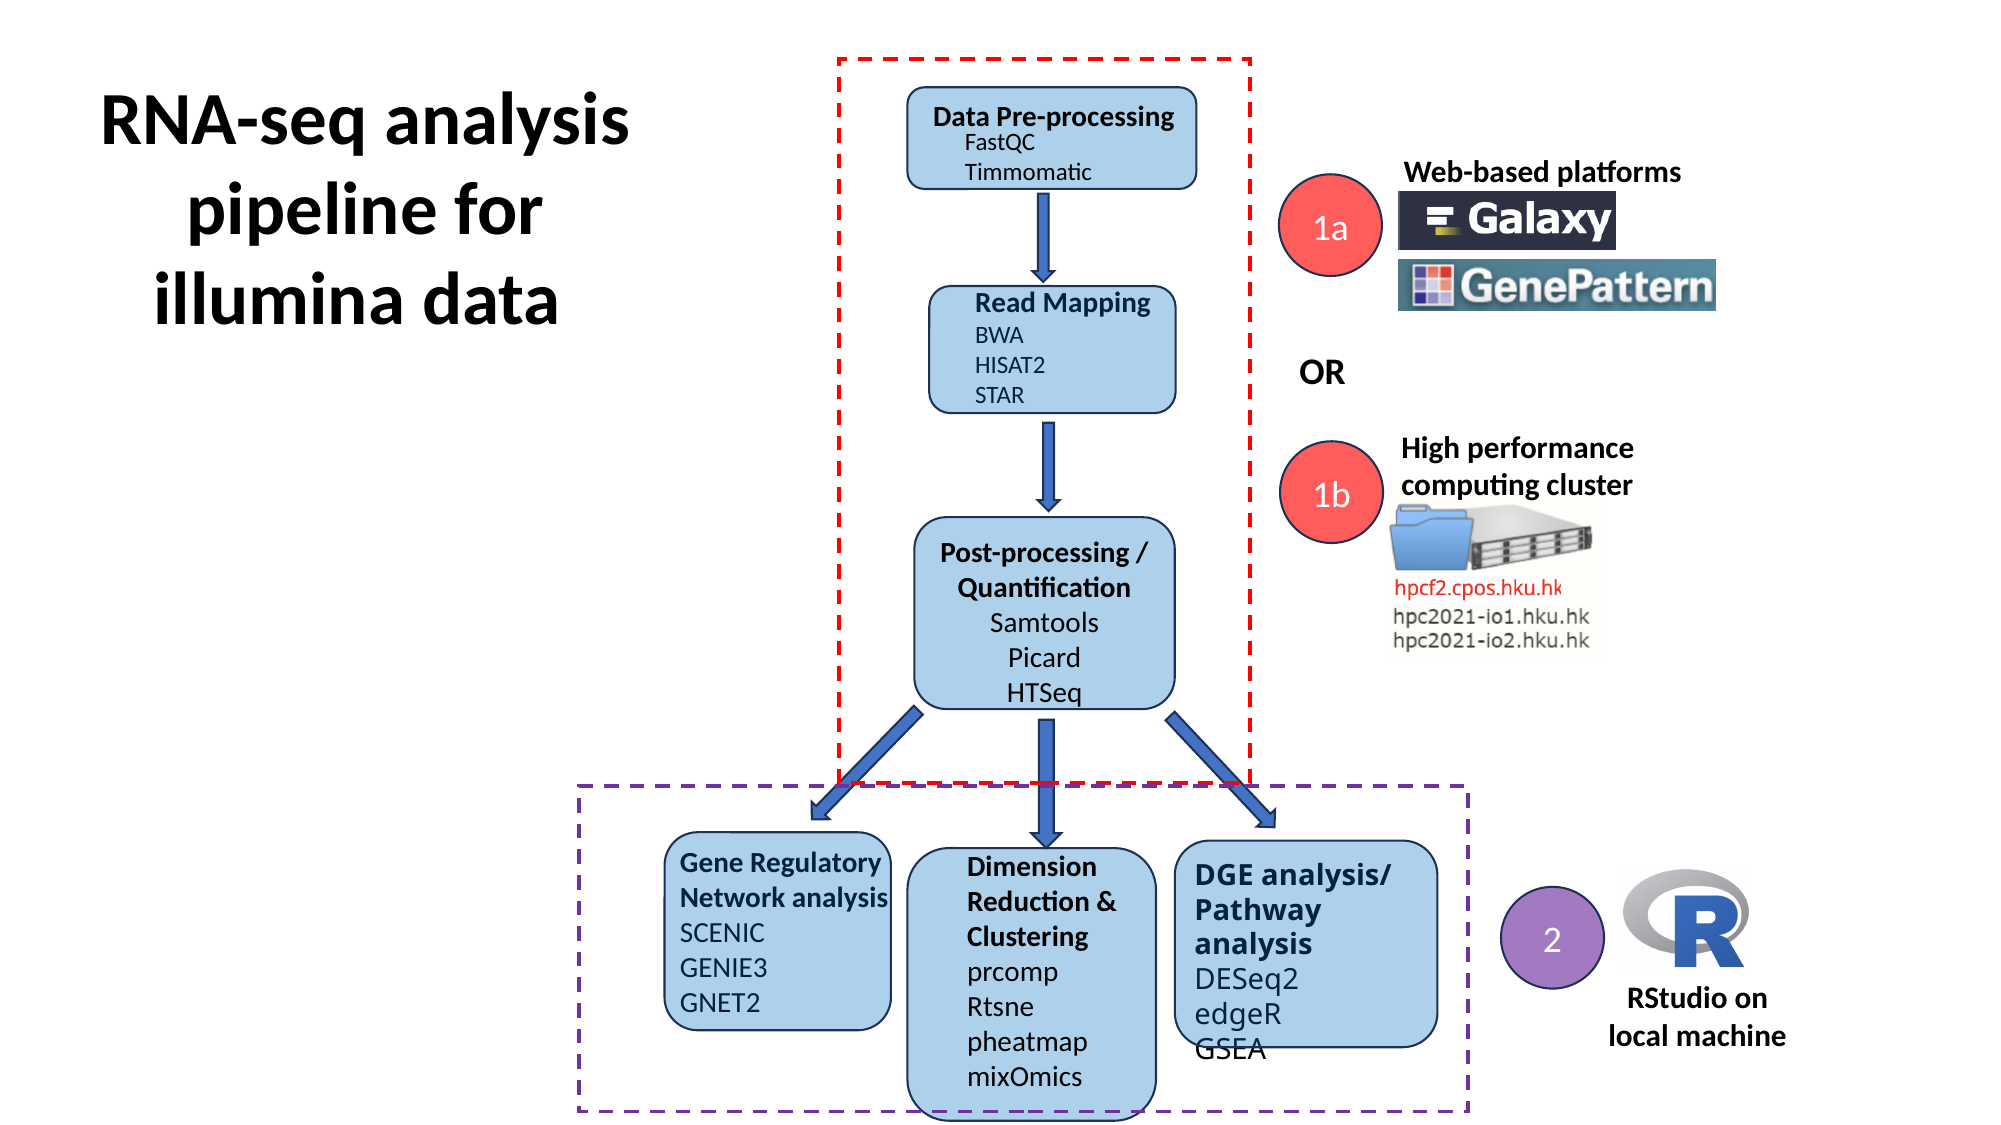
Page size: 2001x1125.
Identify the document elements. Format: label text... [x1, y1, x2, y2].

text_box 1b [1278, 440, 1385, 545]
text_box [578, 785, 1469, 1113]
text_box RStudio on local machine [1581, 970, 1814, 1060]
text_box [907, 87, 1303, 194]
text_box 1a [1277, 194, 1383, 278]
text_box OR [1284, 339, 1468, 400]
text_box High performance computing cluster [1386, 419, 1734, 510]
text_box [1174, 840, 1449, 1048]
text_box 2 [1499, 885, 1606, 990]
picture [1398, 259, 1716, 311]
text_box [664, 832, 1285, 1125]
text_box Web-based platforms [1292, 144, 1793, 197]
text_box [838, 58, 1251, 784]
picture [1386, 483, 1601, 662]
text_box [929, 275, 1207, 418]
picture [1398, 191, 1616, 250]
text_box RNA-seq analysis pipeline for illumina data [51, 61, 680, 347]
picture [1618, 864, 1751, 971]
